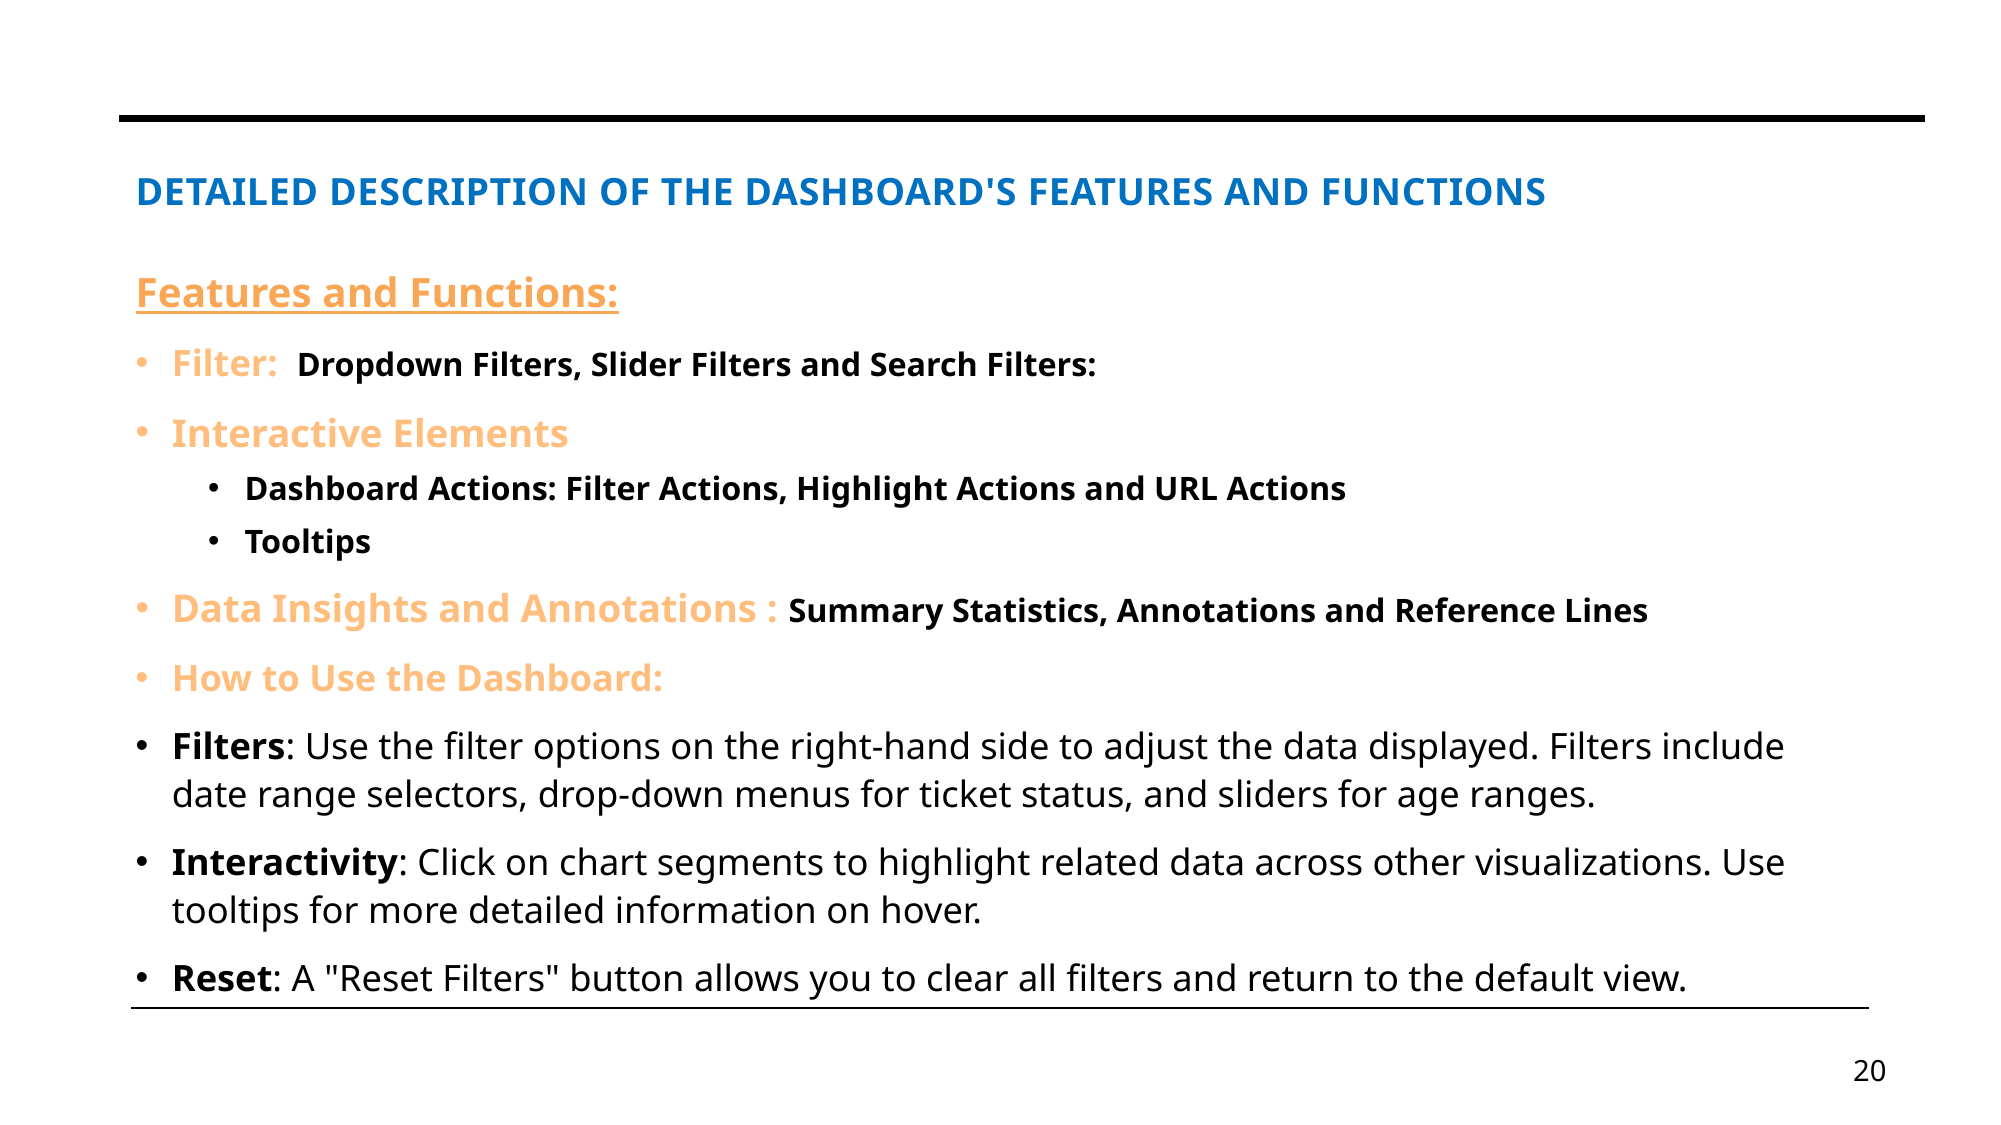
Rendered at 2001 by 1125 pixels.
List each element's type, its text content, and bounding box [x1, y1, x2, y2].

list Features and Functions: Filter: Dropdown Filters, Slider Filters and Search Filters: Interactive Elements Dashboard Actions: Filter Actions, Highlight Actions and URL Actions Tooltips Data Insights and Annotations : Summary Statistics, Annotations and Reference Lines How to Use the Dashboard: Filters: Use the filter options on the right-hand side to adjust the data displayed. Filters include date range selectors, drop-down menus for ticket status, and sliders for age ranges. Interactivity: Click on chart segments to highlight related data across other visualizations. Use tooltips for more detailed information on hover. Reset: A "Reset Filters" button allows you to clear all filters and return to the default view. [120, 254, 1841, 1011]
title Detailed Description of the Dashboard's Features and Functions [120, 160, 1925, 255]
slide_number 20 [1791, 1042, 1902, 1103]
